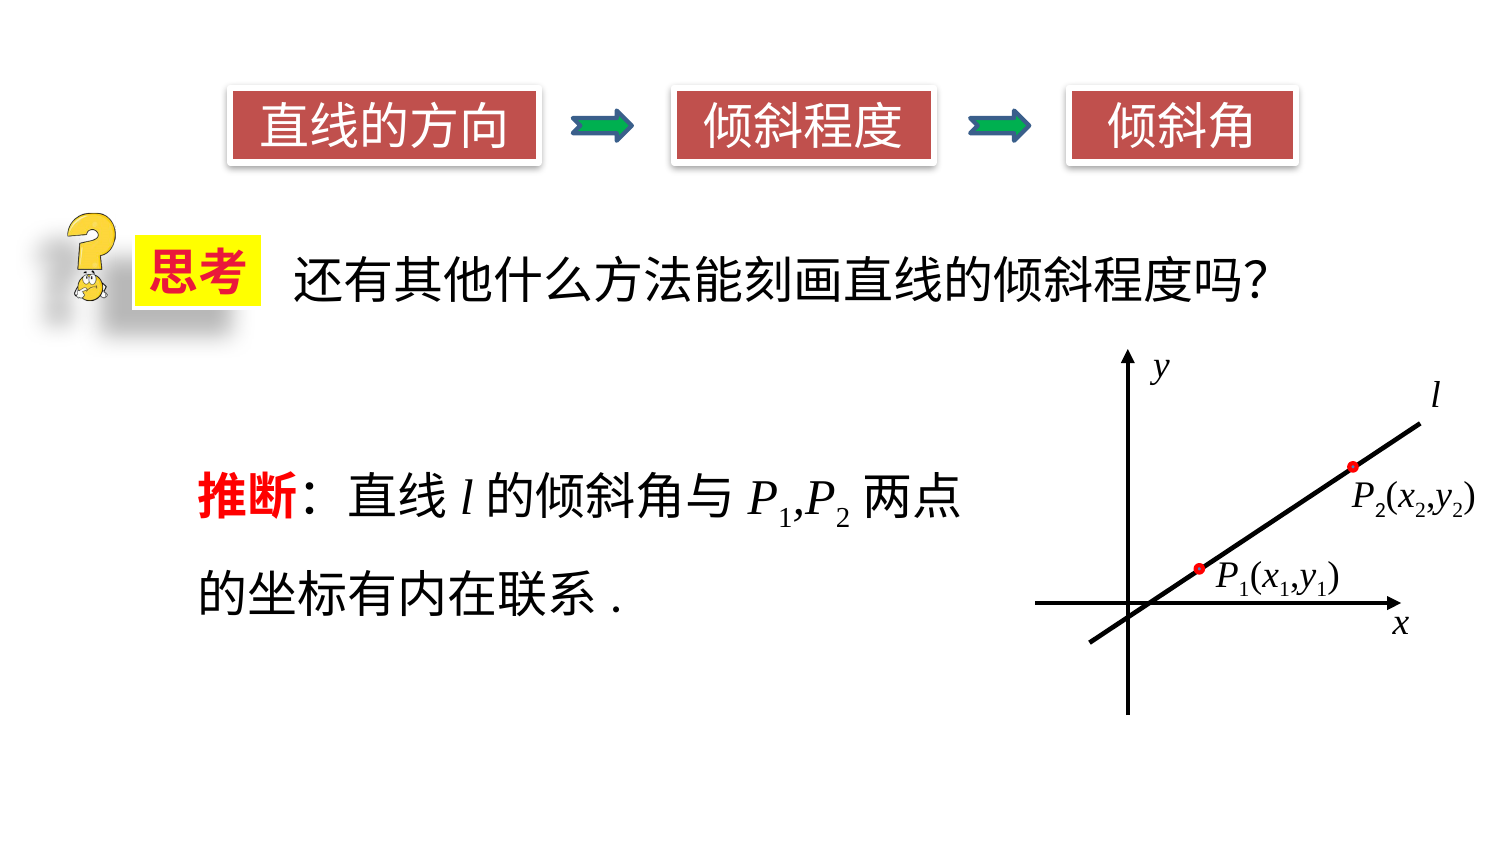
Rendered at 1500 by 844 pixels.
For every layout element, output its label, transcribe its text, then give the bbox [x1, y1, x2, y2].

text_box [570, 108, 634, 143]
text_box 直线的方向 [227, 85, 542, 166]
text_box [968, 108, 1032, 143]
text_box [34, 209, 1314, 317]
text_box 推断：直线l的倾斜角与P1,P2两点的坐标有内在联系. [183, 423, 994, 631]
text_box 倾斜程度 [671, 85, 937, 166]
text_box 倾斜角 [1066, 85, 1299, 166]
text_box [1034, 332, 1495, 716]
